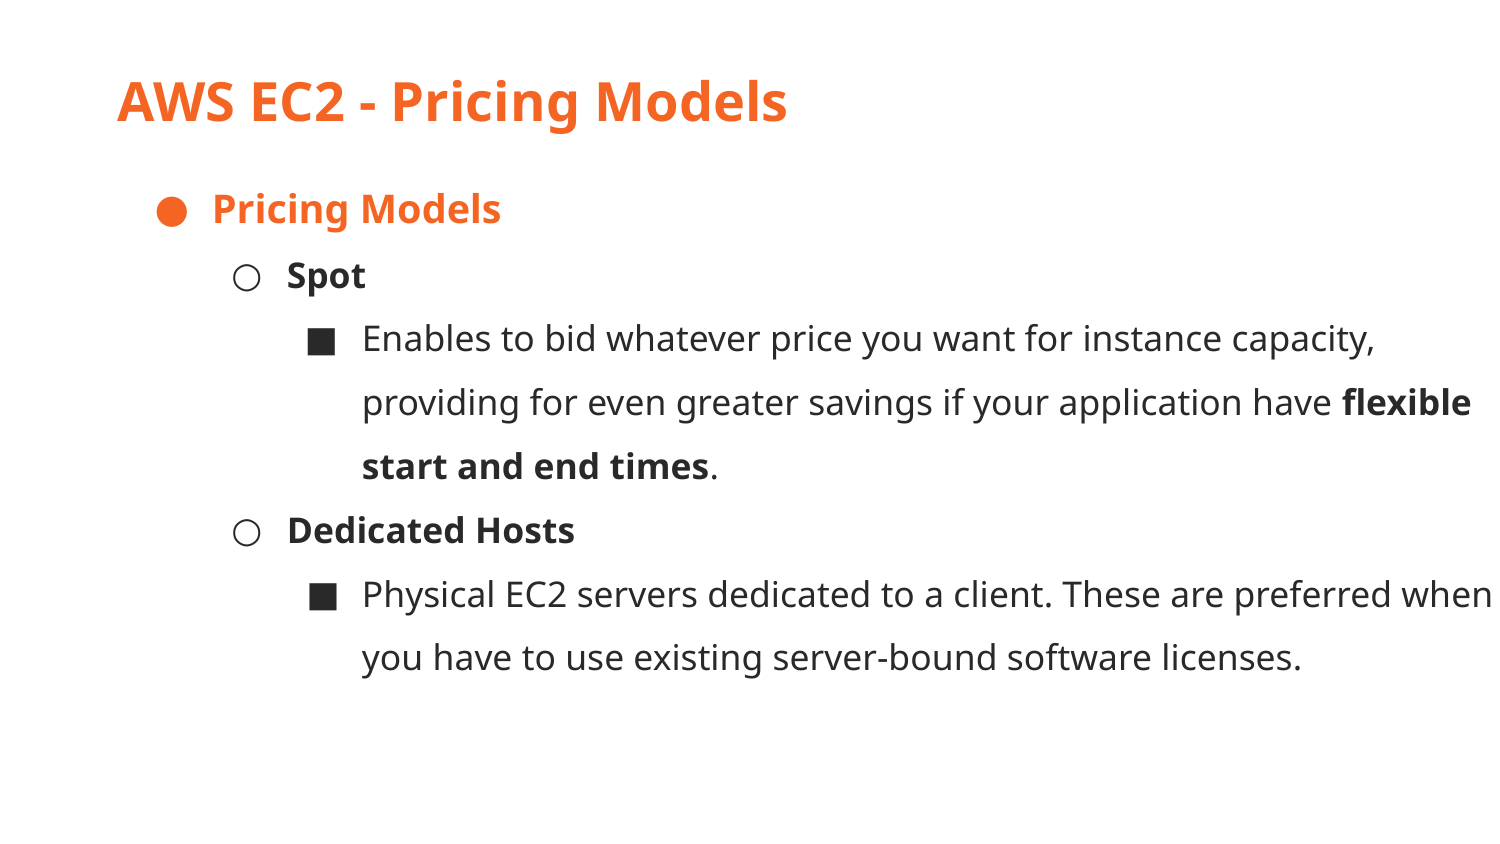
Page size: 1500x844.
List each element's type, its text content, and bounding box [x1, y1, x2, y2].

title Pricing Models Spot Enables to bid whatever price you want for instance capacity, providing for even greater savings if your application have flexible start and end times. Dedicated Hosts Physical EC2 servers dedicated to a client. These are preferred when you have to use existing server-bound software licenses. [121, 145, 1500, 825]
title AWS EC2 - Pricing Models [102, 52, 1327, 179]
